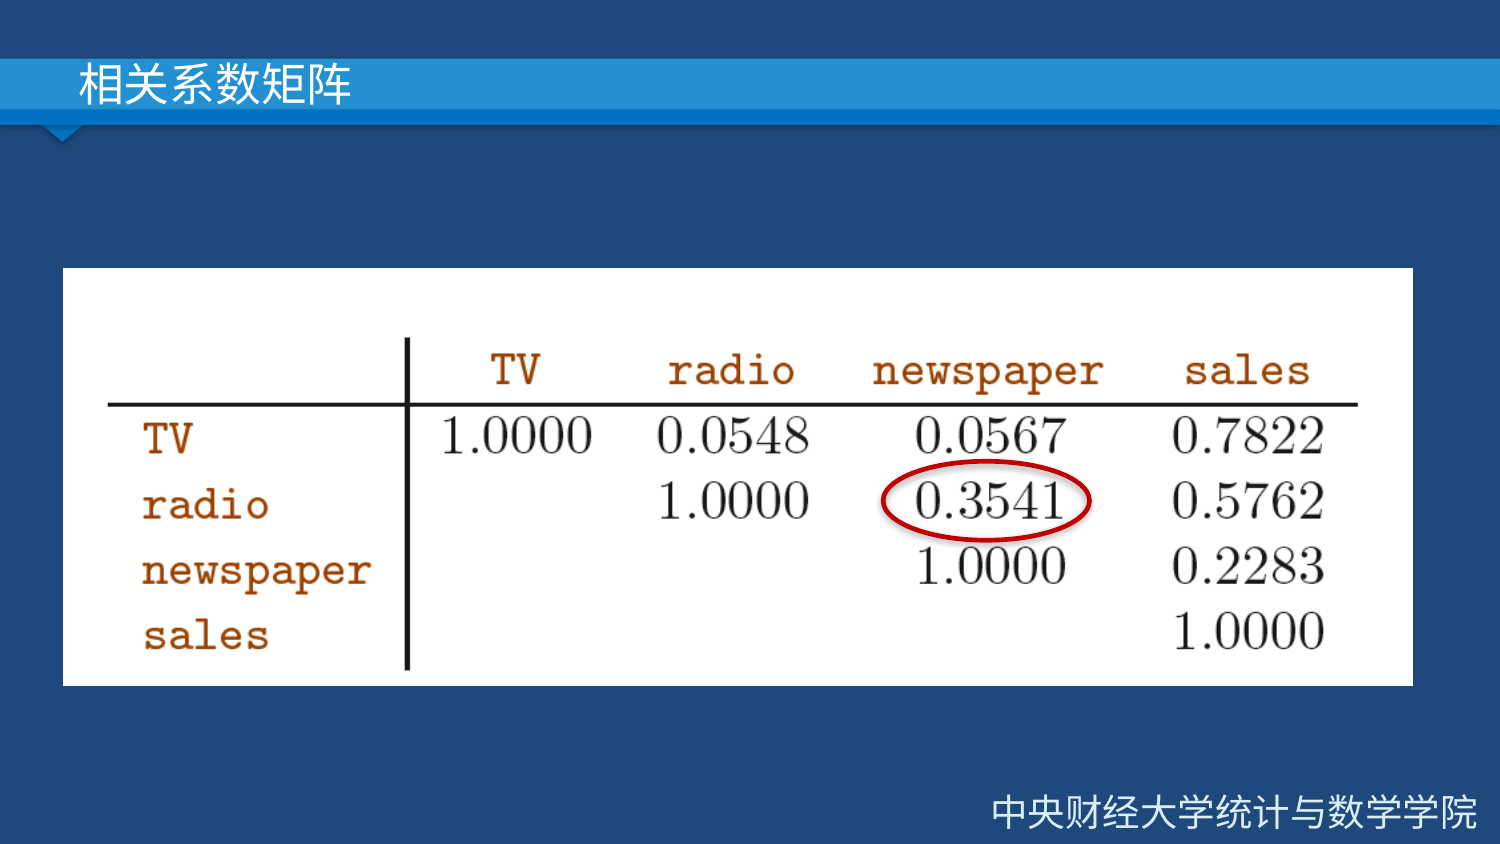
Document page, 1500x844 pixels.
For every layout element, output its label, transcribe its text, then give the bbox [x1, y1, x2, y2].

title 相关系数矩阵 [63, 54, 1414, 112]
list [62, 268, 1414, 686]
